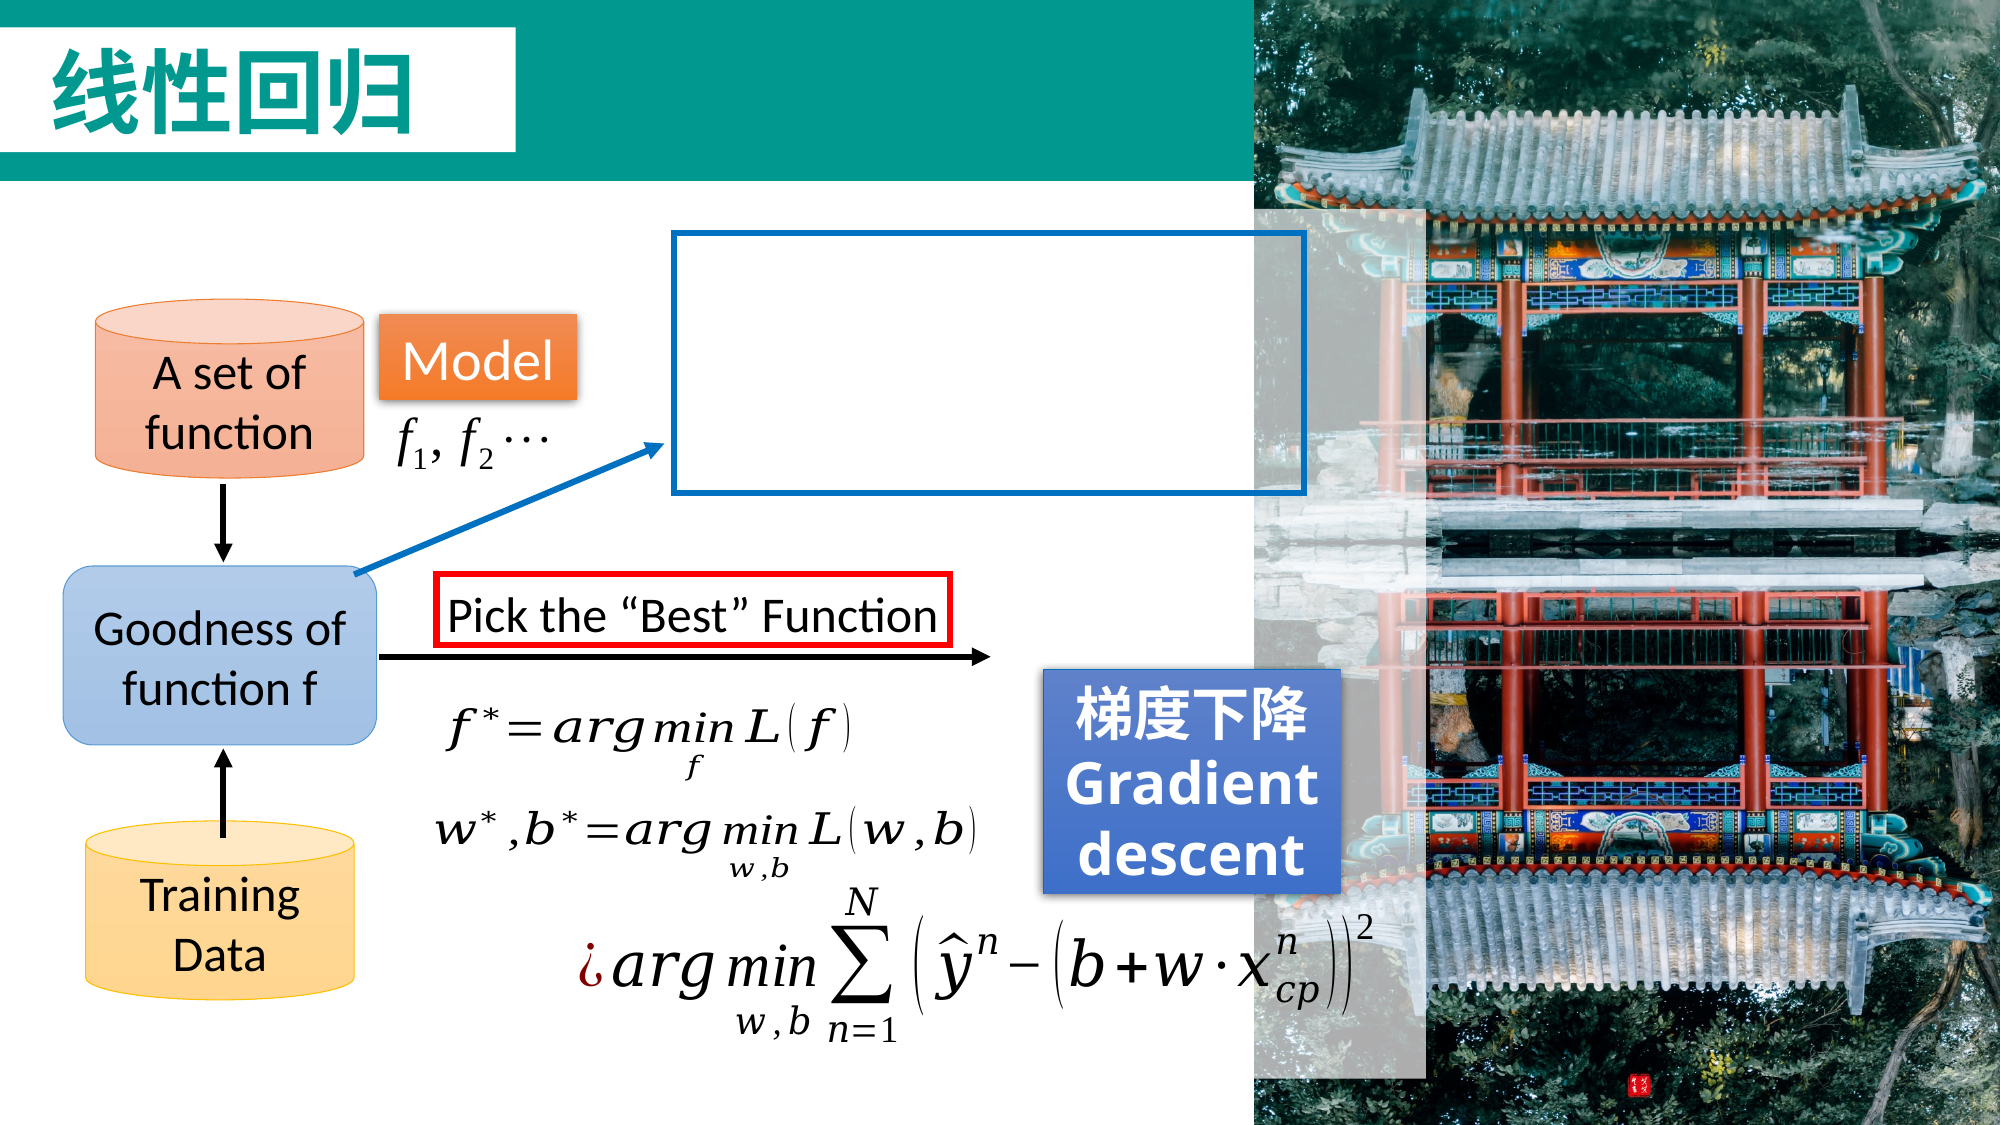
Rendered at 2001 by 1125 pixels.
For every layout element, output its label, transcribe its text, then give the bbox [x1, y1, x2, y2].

text_box [0, 0, 1254, 182]
text_box Model [379, 314, 578, 400]
text_box Goodness of function f [63, 565, 377, 745]
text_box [354, 443, 665, 575]
text_box 线性回归 [0, 27, 516, 153]
text_box [673, 232, 1254, 493]
text_box A set of function [95, 299, 364, 479]
picture [1254, 0, 2000, 1125]
text_box [26, 208, 1254, 1080]
text_box [436, 573, 951, 646]
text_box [379, 402, 562, 443]
text_box Pick the “Best” Function [406, 574, 980, 650]
text_box Training Data [85, 820, 355, 1000]
text_box 梯度下降 Gradient descent [1043, 669, 1254, 894]
